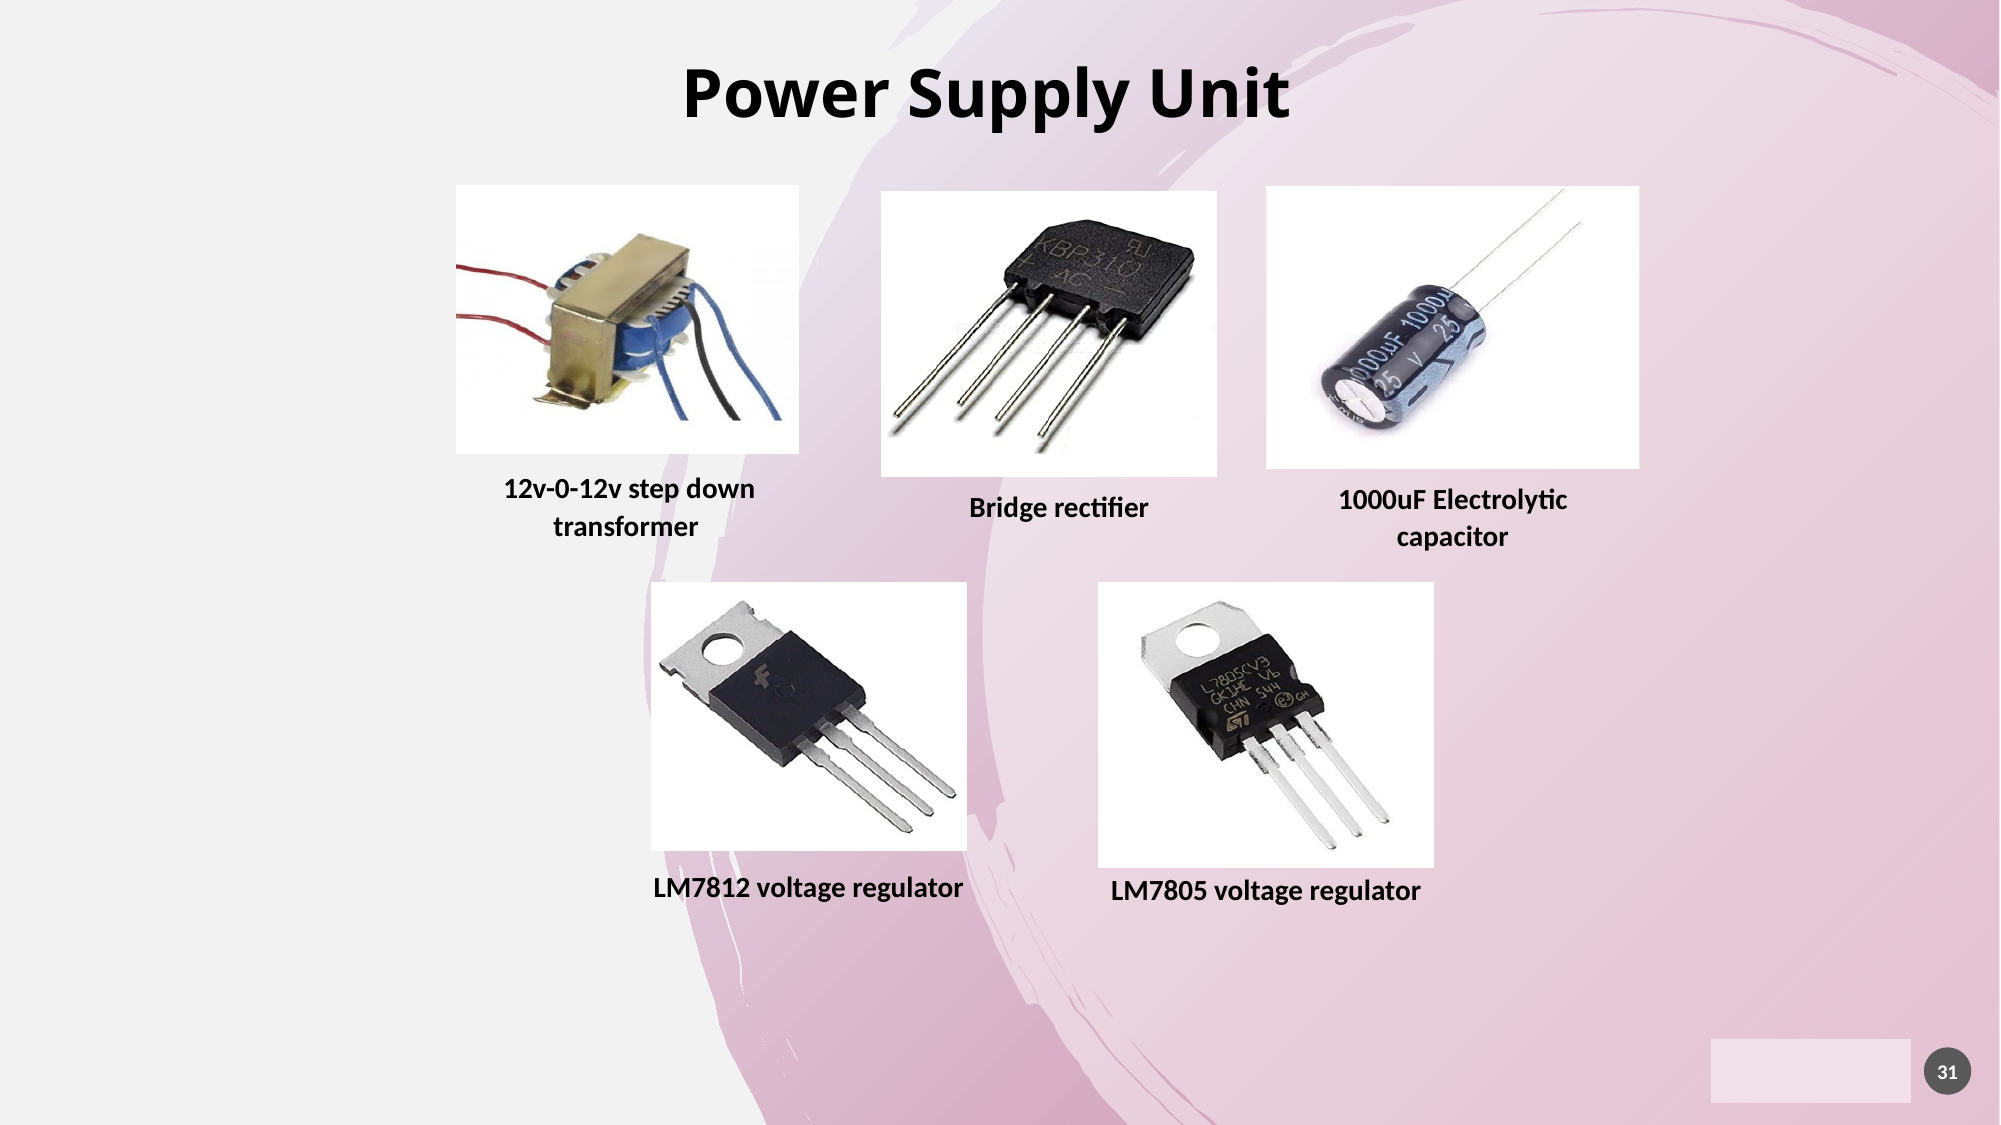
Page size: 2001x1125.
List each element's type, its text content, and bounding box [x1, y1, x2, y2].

slide_number 31 [1923, 1047, 1972, 1095]
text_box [456, 185, 1640, 913]
text_box Power Supply Unit [664, 38, 1309, 139]
text_box [1710, 1038, 1912, 1104]
